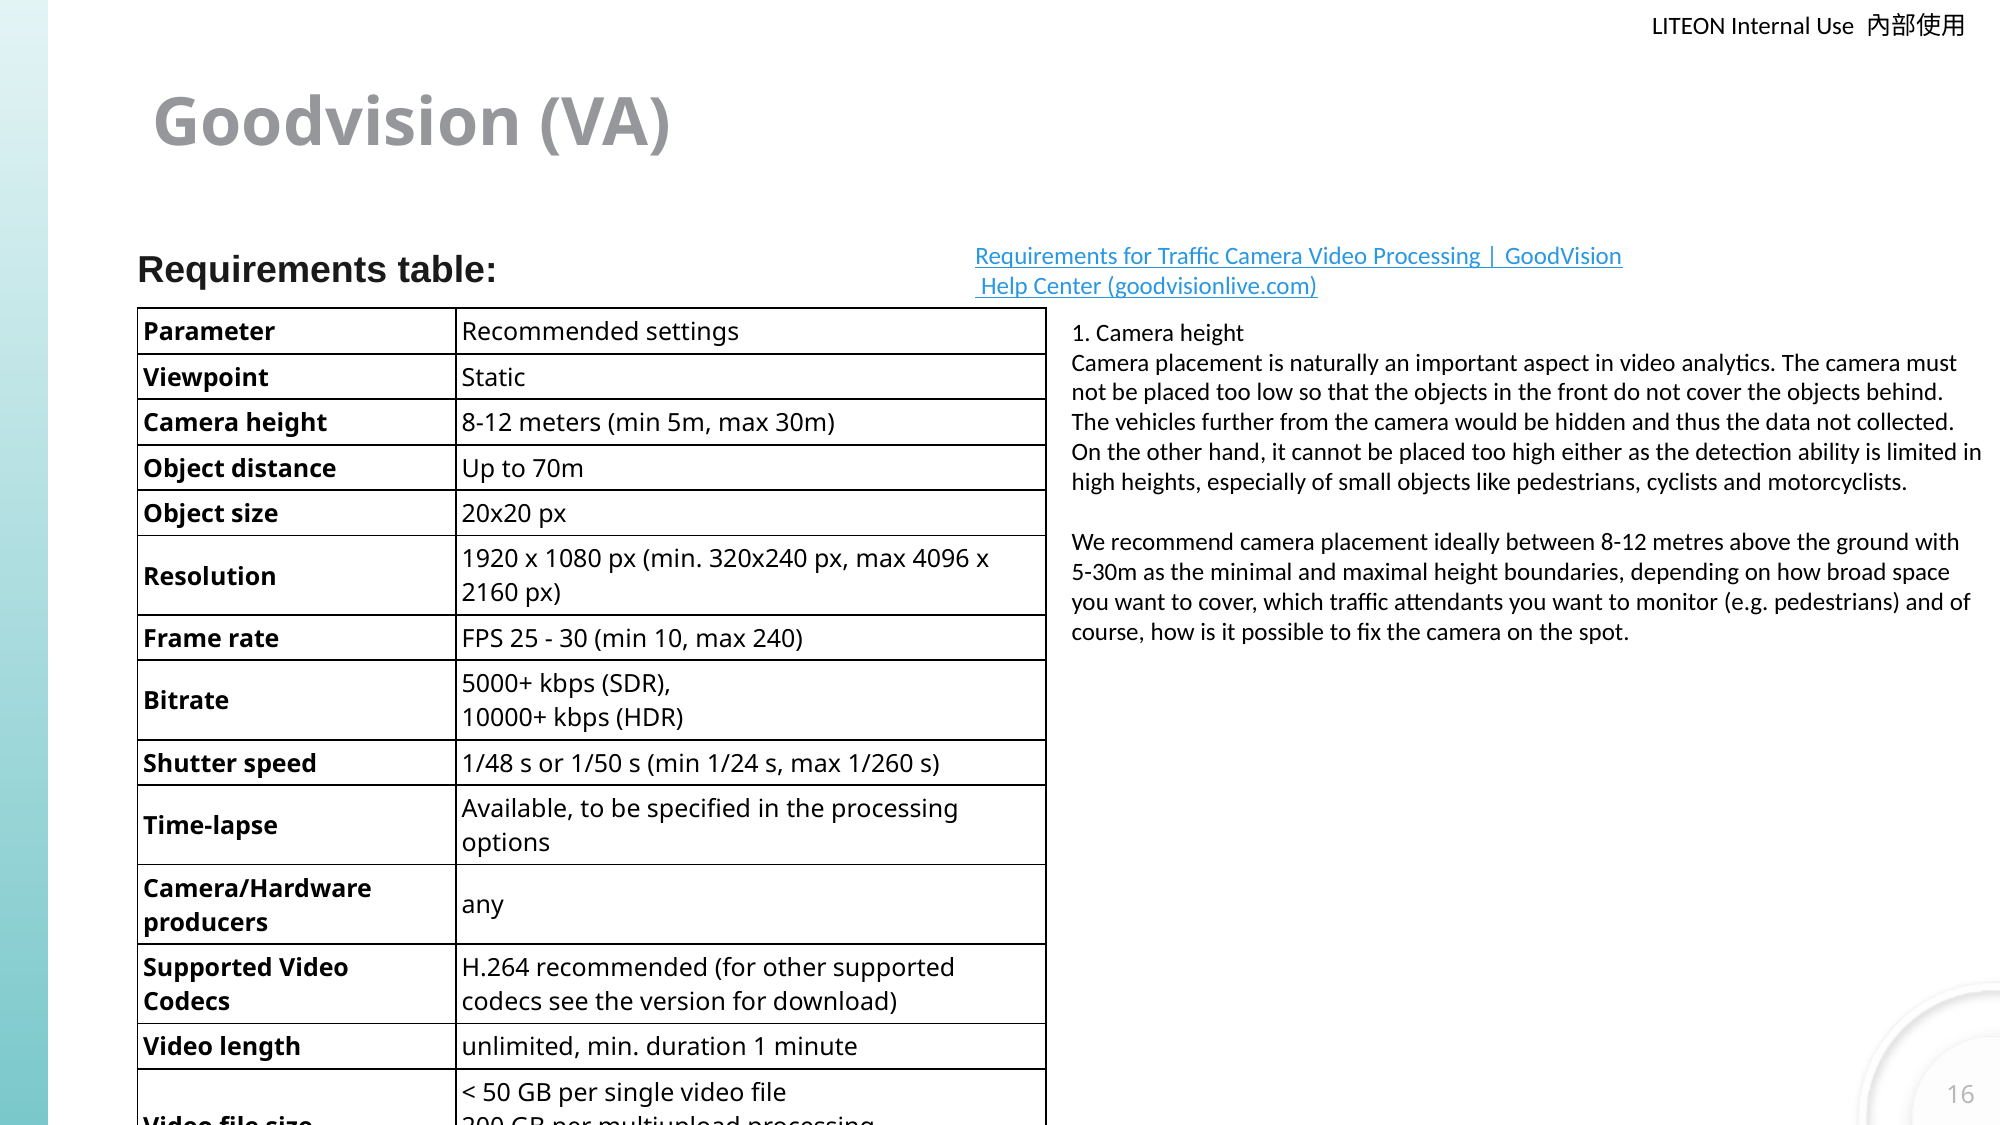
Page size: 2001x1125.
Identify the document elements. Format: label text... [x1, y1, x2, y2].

table_cell Available, to be specified in the processing options [457, 786, 1045, 864]
table_cell Shutter speed [138, 741, 455, 784]
table_cell Video length [138, 1024, 455, 1068]
table_cell Video file size [138, 1070, 455, 1125]
table_cell 20x20 px [457, 491, 1045, 535]
text_box Requirements table: [137, 245, 960, 308]
table_cell FPS 25 - 30 (min 10, max 240) [457, 616, 1045, 659]
table_cell Up to 70m [457, 446, 1045, 489]
table_header Parameter [138, 309, 455, 353]
picture [1847, 972, 2000, 1125]
title Goodvision (VA) [137, 59, 1863, 188]
slide_number 16 [1928, 1065, 1993, 1125]
table_cell Camera/Hardware producers [138, 865, 455, 943]
table_cell Static [457, 355, 1045, 398]
table_cell Resolution [138, 536, 455, 614]
table_cell H.264 recommended (for other supported codecs see the version for download) [457, 945, 1045, 1023]
table_header Recommended settings [457, 309, 1045, 353]
table_cell any [457, 865, 1045, 943]
table_cell 1920 x 1080 px (min. 320x240 px, max 4096 x 2160 px) [457, 536, 1045, 614]
text_box 1. Camera height Camera placement is naturally an important aspect in video analytics. The camera must not be placed too low so that the objects in the front do not cover the objects behind. The vehicles further from the camera would be hidden and thus the data not collected. On the other hand, it cannot be placed too high either as the detection ability is limited in high heights, especially of small objects like pedestrians, cyclists and motorcyclists. We recommend camera placement ideally between 8-12 metres above the ground with 5-30m as the minimal and maximal height boundaries, depending on how broad space you want to cover, which traffic attendants you want to monitor (e.g. pedestrians) and of course, how is it possible to fix the camera on the spot. [1056, 308, 2000, 653]
table_cell Frame rate [138, 616, 455, 659]
table_cell Camera height [138, 400, 455, 444]
table_cell 8-12 meters (min 5m, max 30m) [457, 400, 1045, 444]
text_box Requirements for Traffic Camera Video Processing | GoodVision Help Center (goodvisionlive.com) [960, 232, 1961, 308]
table_cell unlimited, min. duration 1 minute [457, 1024, 1045, 1068]
table_cell Supported Video Codecs [138, 945, 455, 1023]
table_cell Object size [138, 491, 455, 535]
table_cell < 50 GB per single video file 200 GB per multiupload processing (please contact us in case of a bigger video file) [457, 1070, 1045, 1125]
table_cell Time-lapse [138, 786, 455, 864]
table_cell Object distance [138, 446, 455, 489]
table_cell 5000+ kbps (SDR), 10000+ kbps (HDR) [457, 661, 1045, 739]
table_cell Viewpoint [138, 355, 455, 398]
table_cell 1/48 s or 1/50 s (min 1/24 s, max 1/260 s) [457, 741, 1045, 784]
table_cell Bitrate [138, 661, 455, 739]
